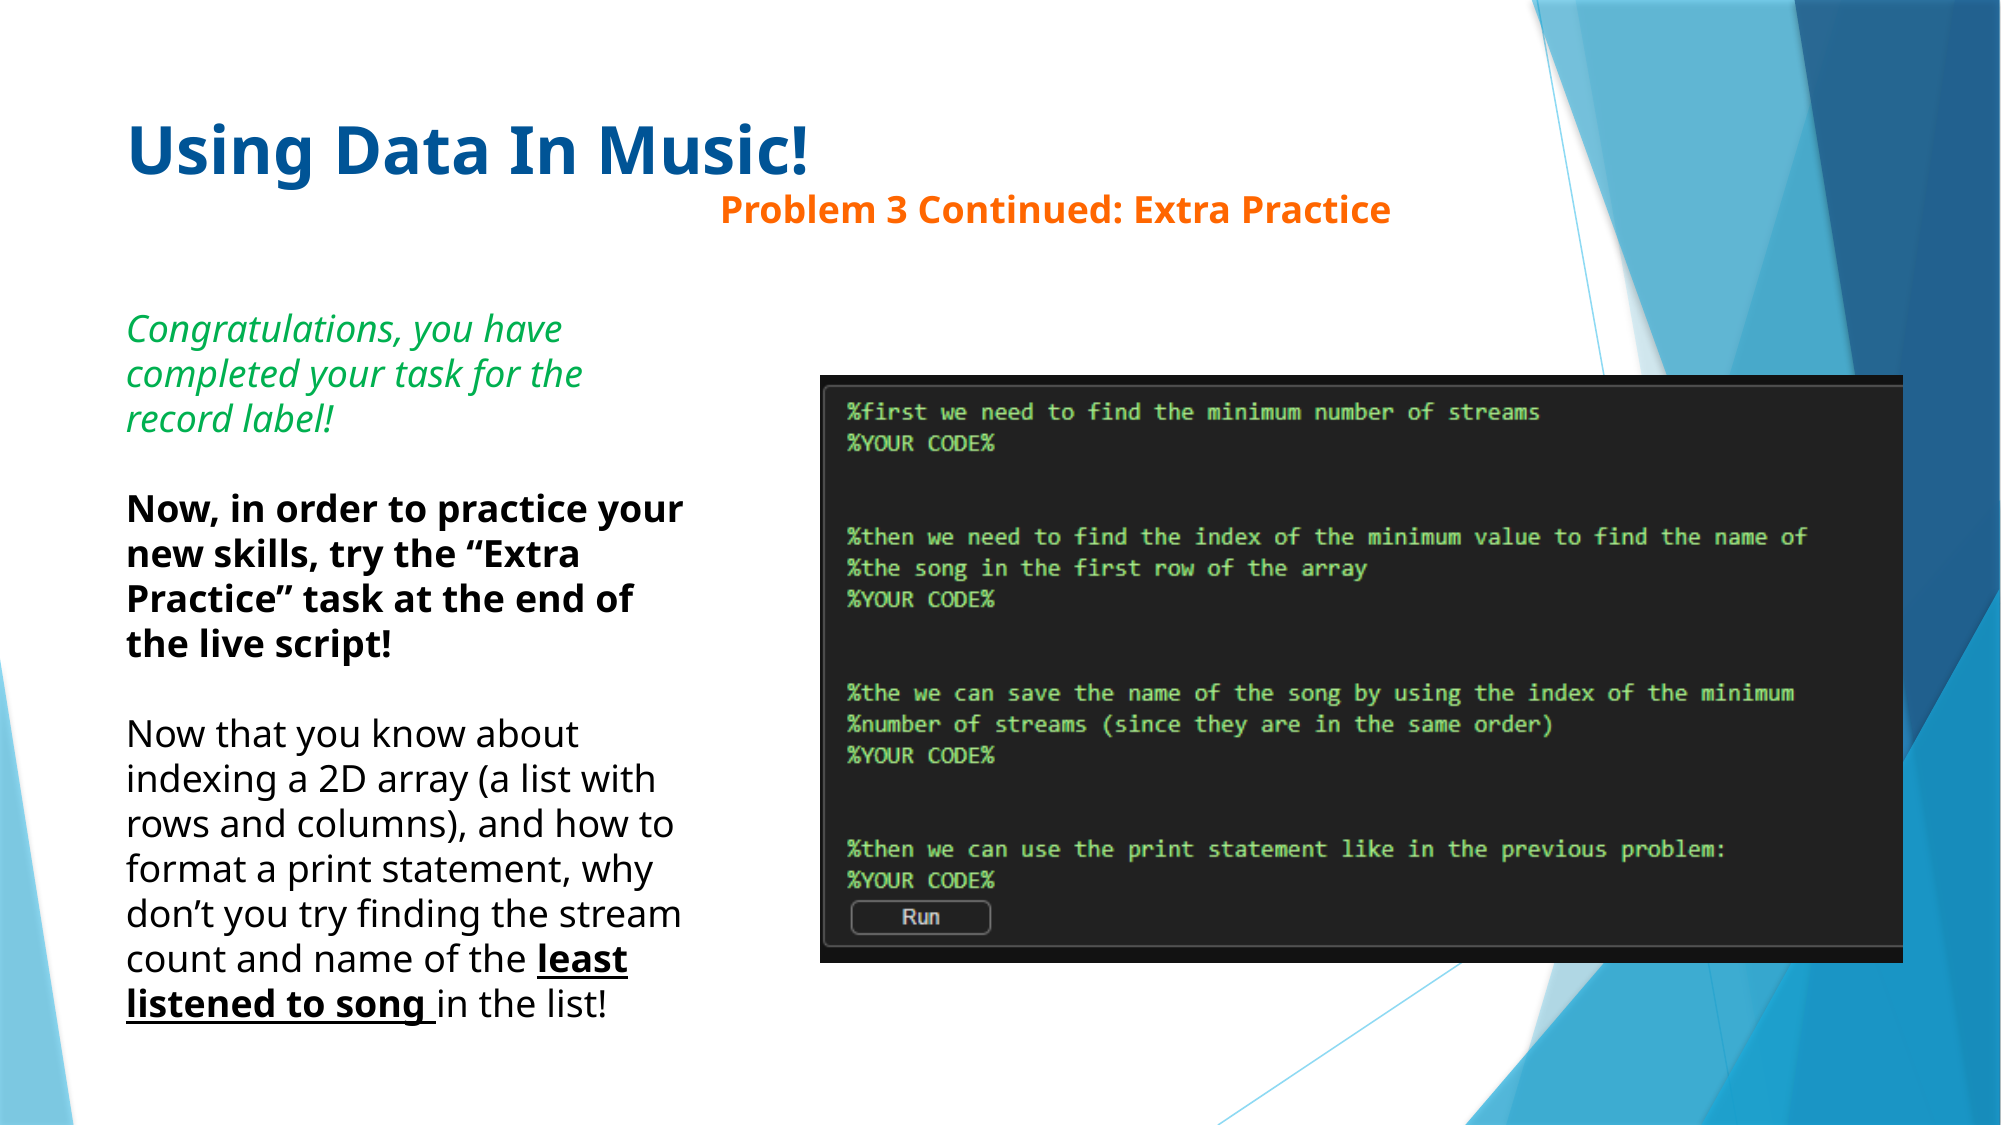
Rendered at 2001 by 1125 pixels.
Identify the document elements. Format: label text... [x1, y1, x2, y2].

text_box Congratulations, you have completed your task for the record label! Now, in order to practice your new skills, try the “Extra Practice” task at the end of the live script! Now that you know about indexing a 2D array (a list with rows and columns), and how to format a print statement, why don’t you try finding the stream count and name of the least listened to song in the list! [111, 298, 715, 1033]
picture [819, 375, 1903, 964]
title Using Data In Music! [111, 99, 1552, 317]
list Problem 3 Continued: Extra Practice [634, 178, 1479, 250]
